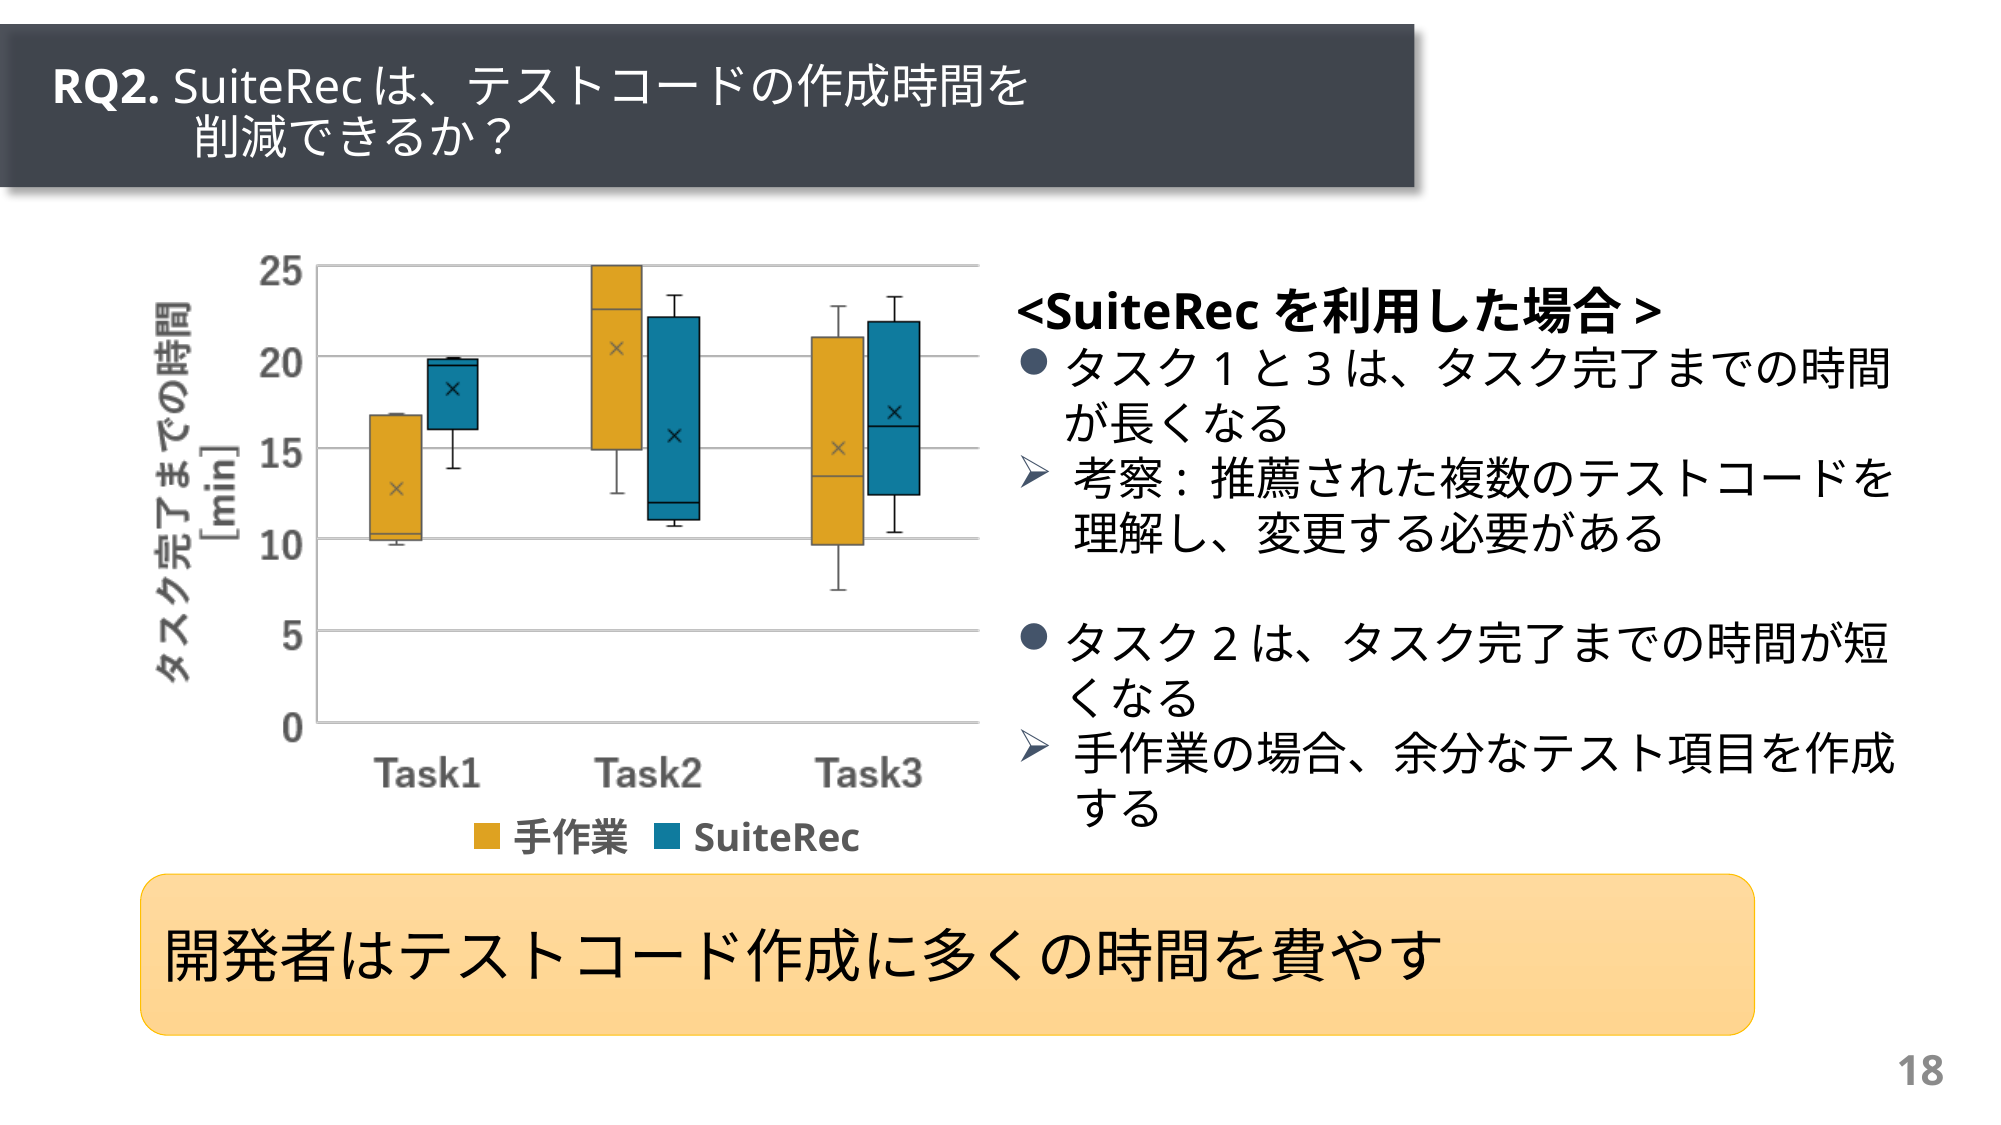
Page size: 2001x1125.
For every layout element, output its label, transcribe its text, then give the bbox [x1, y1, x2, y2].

picture [140, 223, 994, 825]
text_box <SuiteRecを利用した場合> タスク1と3は、タスク完了までの時間が長くなる 考察: 推薦された複数のテストコードを理解し、変更する必要がある タスク2は、タスク完了までの時間が短くなる 手作業の場合、余分なテスト項目を作成する [1002, 272, 1921, 842]
text_box 手作業 [498, 805, 679, 867]
title RQ2. SuiteRecは、テストコードの作成時間を 削減できるか？ [36, 54, 1380, 174]
text_box 開発者はテストコード作成に多くの時間を費やす [140, 873, 1756, 1036]
text_box [474, 823, 498, 849]
text_box [654, 823, 679, 849]
text_box SuiteRec [679, 805, 892, 867]
